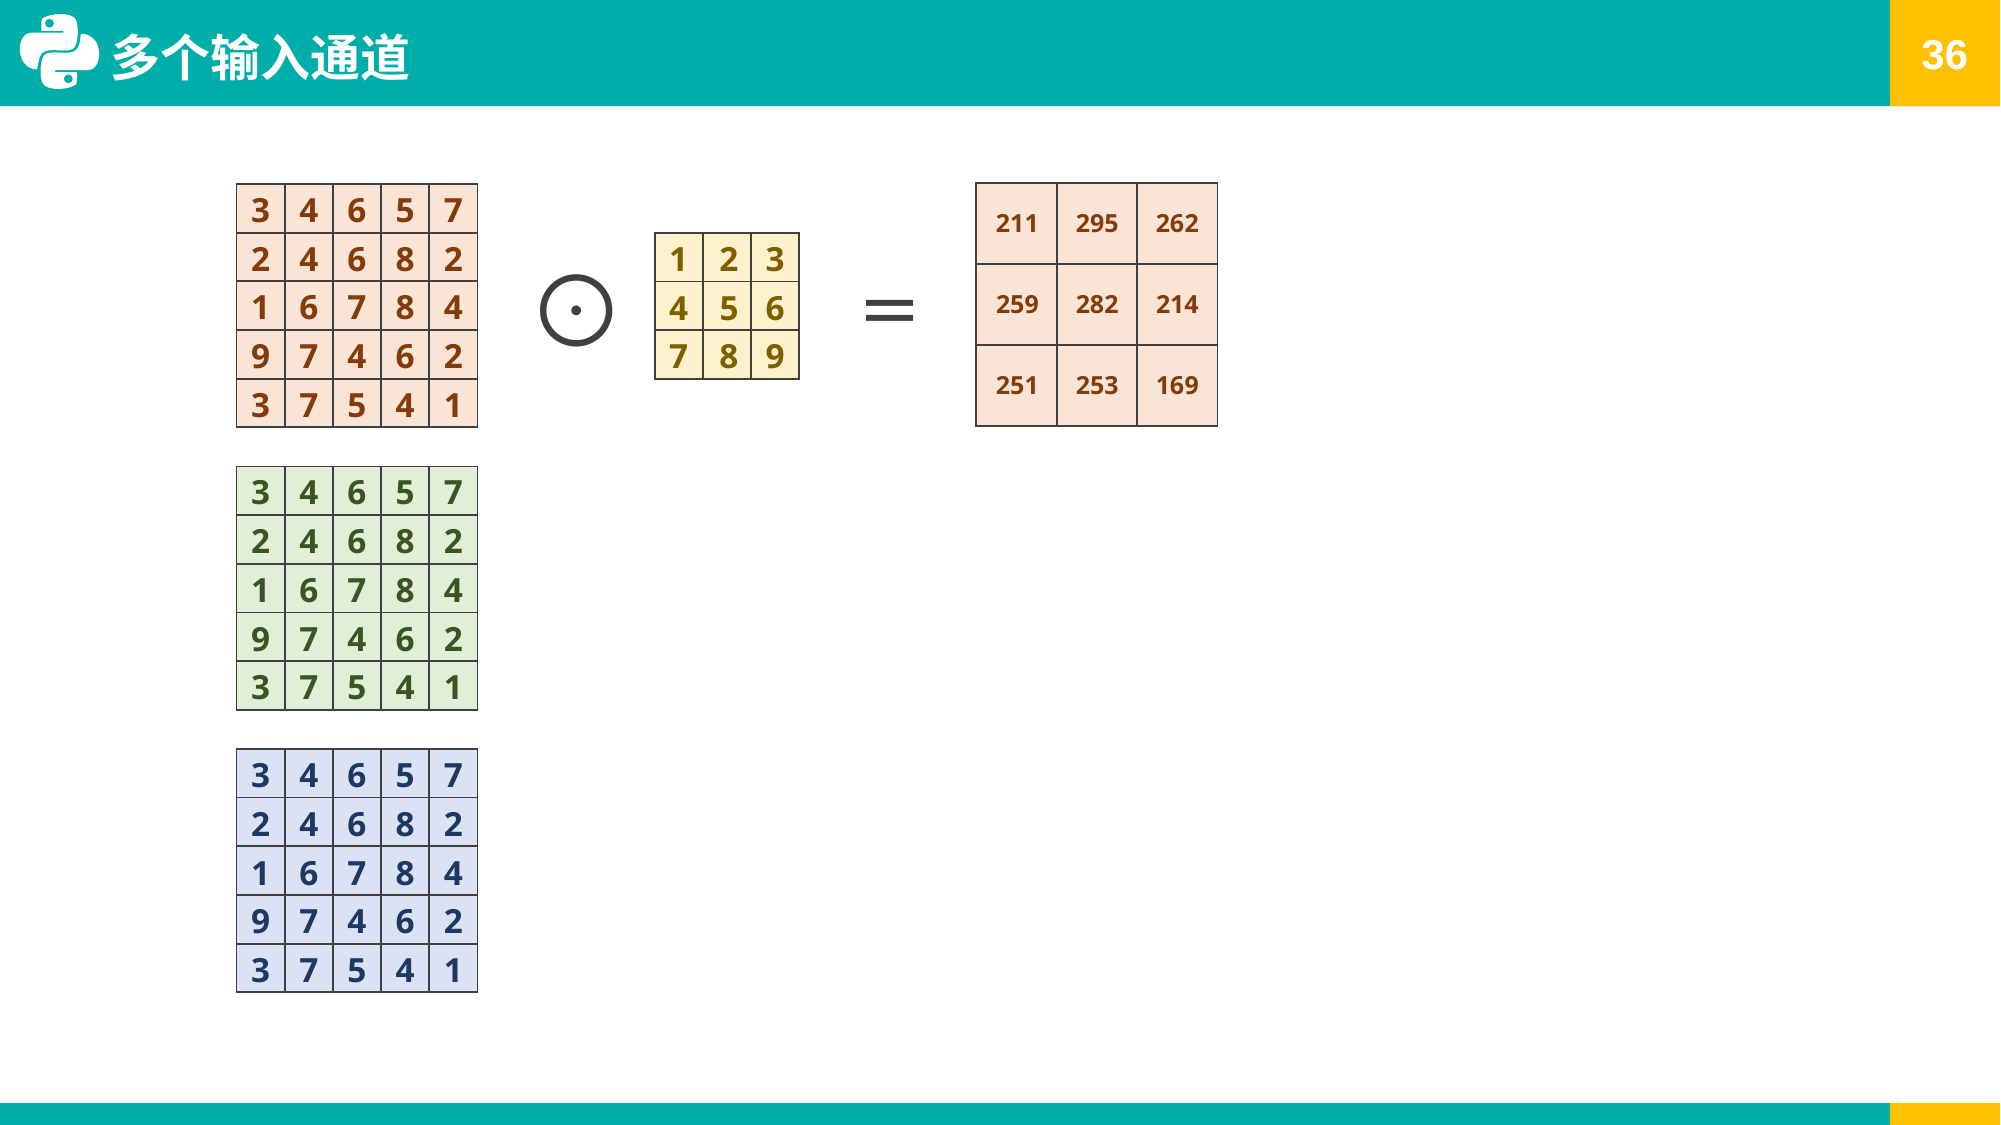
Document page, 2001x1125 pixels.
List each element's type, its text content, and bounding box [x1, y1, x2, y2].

table_cell 4 [334, 331, 380, 378]
table_cell 2 [237, 516, 284, 563]
table_cell 2 [430, 896, 477, 943]
table_cell 6 [382, 331, 428, 378]
table_cell 4 [430, 282, 477, 329]
table_header 295 [1058, 184, 1136, 263]
table_cell 1 [237, 847, 284, 894]
text_box = [858, 254, 919, 347]
table_cell 7 [334, 847, 380, 894]
table_cell 1 [237, 565, 284, 612]
table_cell 8 [382, 234, 428, 280]
table_cell 5 [334, 662, 380, 709]
table_cell 7 [286, 331, 332, 378]
table_header 4 [286, 185, 332, 232]
table_cell 1 [237, 282, 284, 329]
table_cell 2 [430, 331, 477, 378]
table_cell 5 [704, 282, 750, 329]
table_header 6 [334, 750, 380, 797]
table_cell 3 [237, 380, 284, 426]
table_header 4 [286, 750, 332, 797]
table_cell 8 [382, 565, 428, 612]
table_header 6 [334, 467, 380, 514]
table_cell 4 [286, 798, 332, 845]
table_header 7 [430, 750, 477, 797]
table_header 4 [286, 467, 332, 514]
table_cell 8 [382, 798, 428, 845]
table_cell 4 [430, 847, 477, 894]
table_cell 251 [977, 346, 1056, 425]
table_cell 7 [334, 282, 380, 329]
table_cell 2 [237, 798, 284, 845]
table_cell 4 [334, 613, 380, 660]
text_box ⨀ [532, 254, 603, 347]
table_cell 5 [334, 945, 380, 991]
table_cell 7 [286, 613, 332, 660]
table_cell 259 [977, 265, 1056, 344]
table_cell 6 [286, 282, 332, 329]
table_header 7 [430, 467, 477, 514]
table_cell 1 [430, 380, 477, 426]
table_cell 6 [334, 516, 380, 563]
table_cell 4 [286, 234, 332, 280]
table_cell 5 [334, 380, 380, 426]
table_cell 2 [430, 613, 477, 660]
table_cell 8 [382, 847, 428, 894]
table_cell 1 [430, 662, 477, 709]
table_cell 4 [334, 896, 380, 943]
table_cell 9 [237, 896, 284, 943]
table_header 1 [656, 234, 702, 281]
table_cell 7 [334, 565, 380, 612]
table_cell 7 [286, 896, 332, 943]
table_cell 3 [237, 945, 284, 991]
table_cell 9 [237, 331, 284, 378]
title 多个输入通道 [109, 12, 1542, 88]
table_header 3 [752, 234, 798, 281]
table_cell 6 [382, 896, 428, 943]
table_cell 1 [430, 945, 477, 991]
table_cell 7 [656, 331, 702, 378]
table_header 211 [977, 184, 1056, 263]
table_cell 4 [286, 516, 332, 563]
table_header 7 [430, 185, 477, 232]
table_cell 8 [704, 331, 750, 378]
table_cell 6 [752, 282, 798, 329]
table_header 5 [382, 185, 428, 232]
table_header 262 [1138, 184, 1217, 263]
table_header 2 [704, 234, 750, 281]
table_cell 7 [286, 945, 332, 991]
table_header 3 [237, 750, 284, 797]
table_cell 4 [656, 282, 702, 329]
table_cell 6 [286, 565, 332, 612]
table_cell 6 [382, 613, 428, 660]
table_cell 9 [237, 613, 284, 660]
table_cell 7 [286, 662, 332, 709]
table_cell 9 [752, 331, 798, 378]
table_header 5 [382, 750, 428, 797]
table_cell 169 [1138, 346, 1217, 425]
table_cell 3 [237, 662, 284, 709]
table_header 5 [382, 467, 428, 514]
table_cell 282 [1058, 265, 1136, 344]
table_cell 6 [334, 234, 380, 280]
table_header 6 [334, 185, 380, 232]
table_cell 4 [382, 380, 428, 426]
table_header 3 [237, 467, 284, 514]
table_cell 2 [430, 516, 477, 563]
table_cell 8 [382, 516, 428, 563]
table_header 3 [237, 185, 284, 232]
table_cell 8 [382, 282, 428, 329]
table_cell 214 [1138, 265, 1217, 344]
table_cell 2 [237, 234, 284, 280]
table_cell 7 [286, 380, 332, 426]
table_cell 2 [430, 798, 477, 845]
table_cell 6 [334, 798, 380, 845]
table_cell 6 [286, 847, 332, 894]
table_cell 253 [1058, 346, 1136, 425]
table_cell 4 [382, 945, 428, 991]
table_cell 4 [430, 565, 477, 612]
table_cell 4 [382, 662, 428, 709]
table_cell 2 [430, 234, 477, 280]
